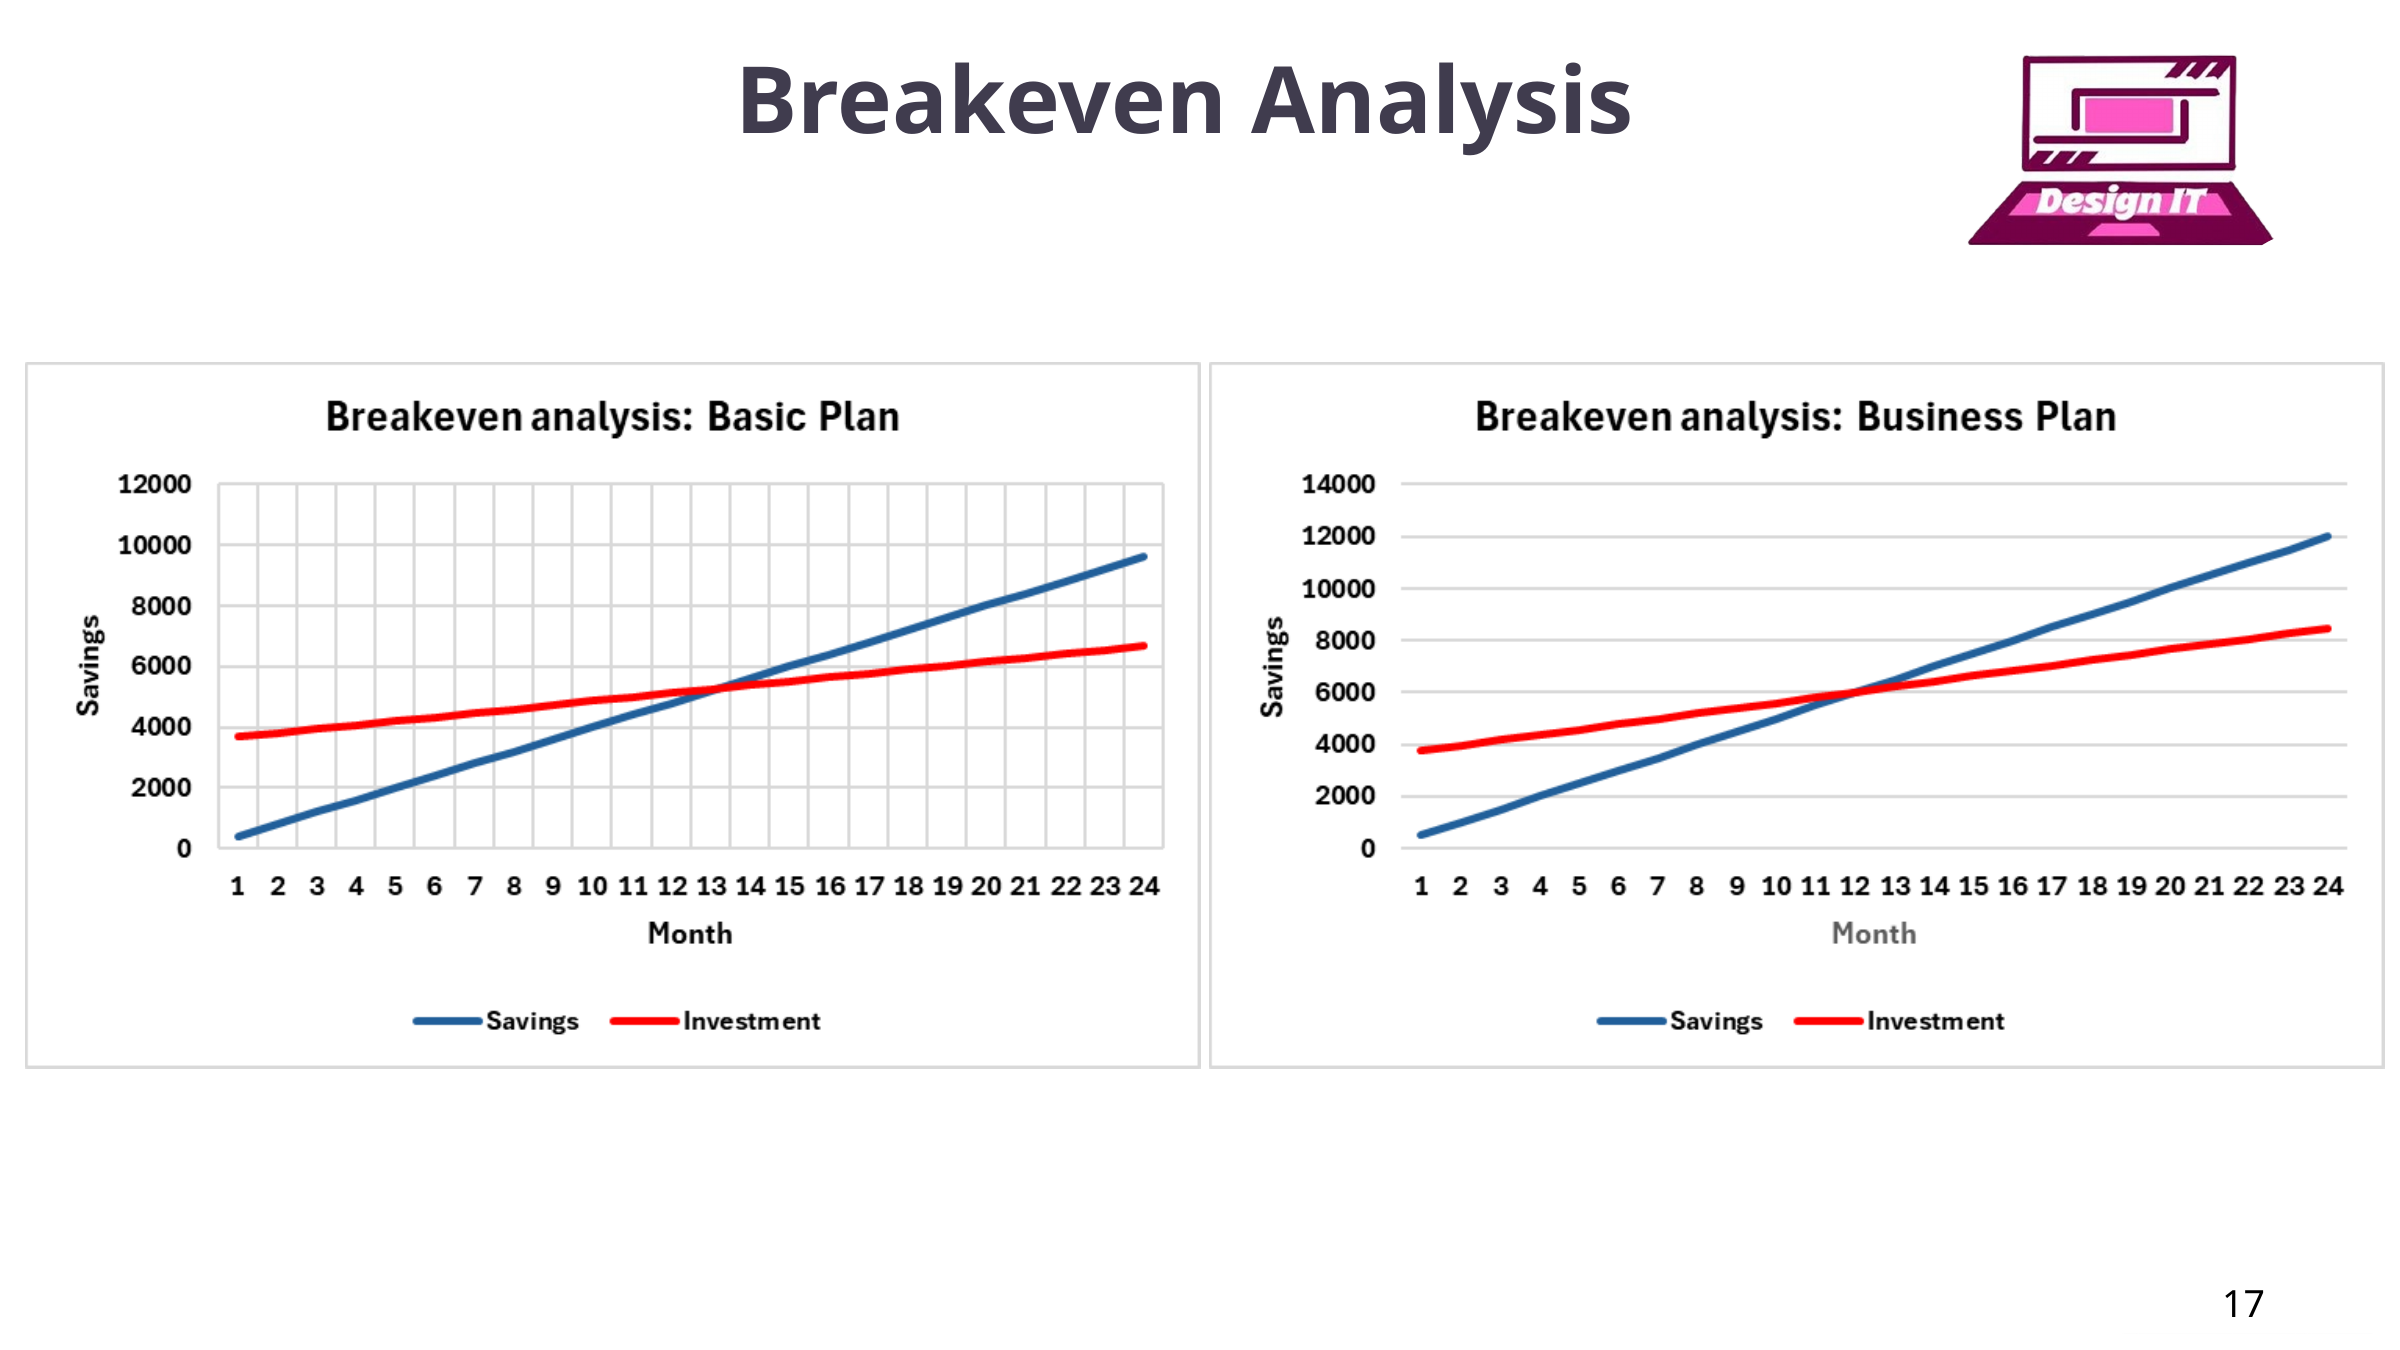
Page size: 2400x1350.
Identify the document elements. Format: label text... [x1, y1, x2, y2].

picture [1915, 18, 2319, 246]
text_box Breakeven Analysis [735, 36, 1666, 153]
text_box 17 [2102, 1273, 2386, 1333]
picture [25, 362, 1201, 1069]
picture [1209, 362, 2385, 1069]
picture [2106, 1271, 2389, 1339]
